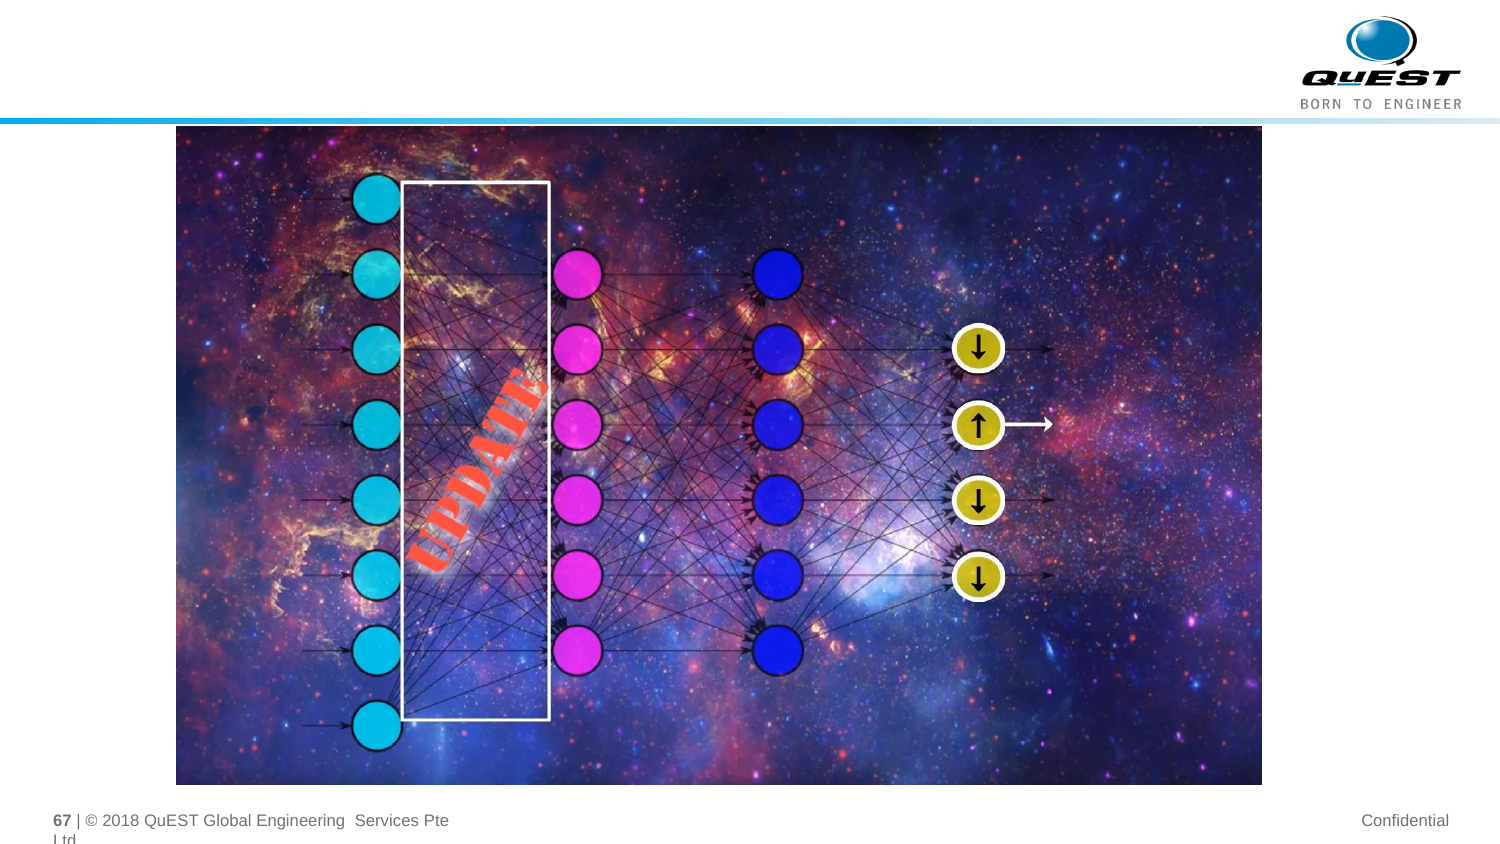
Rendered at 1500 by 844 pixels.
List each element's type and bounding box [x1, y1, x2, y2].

picture [176, 126, 1262, 785]
picture [1301, 16, 1461, 109]
